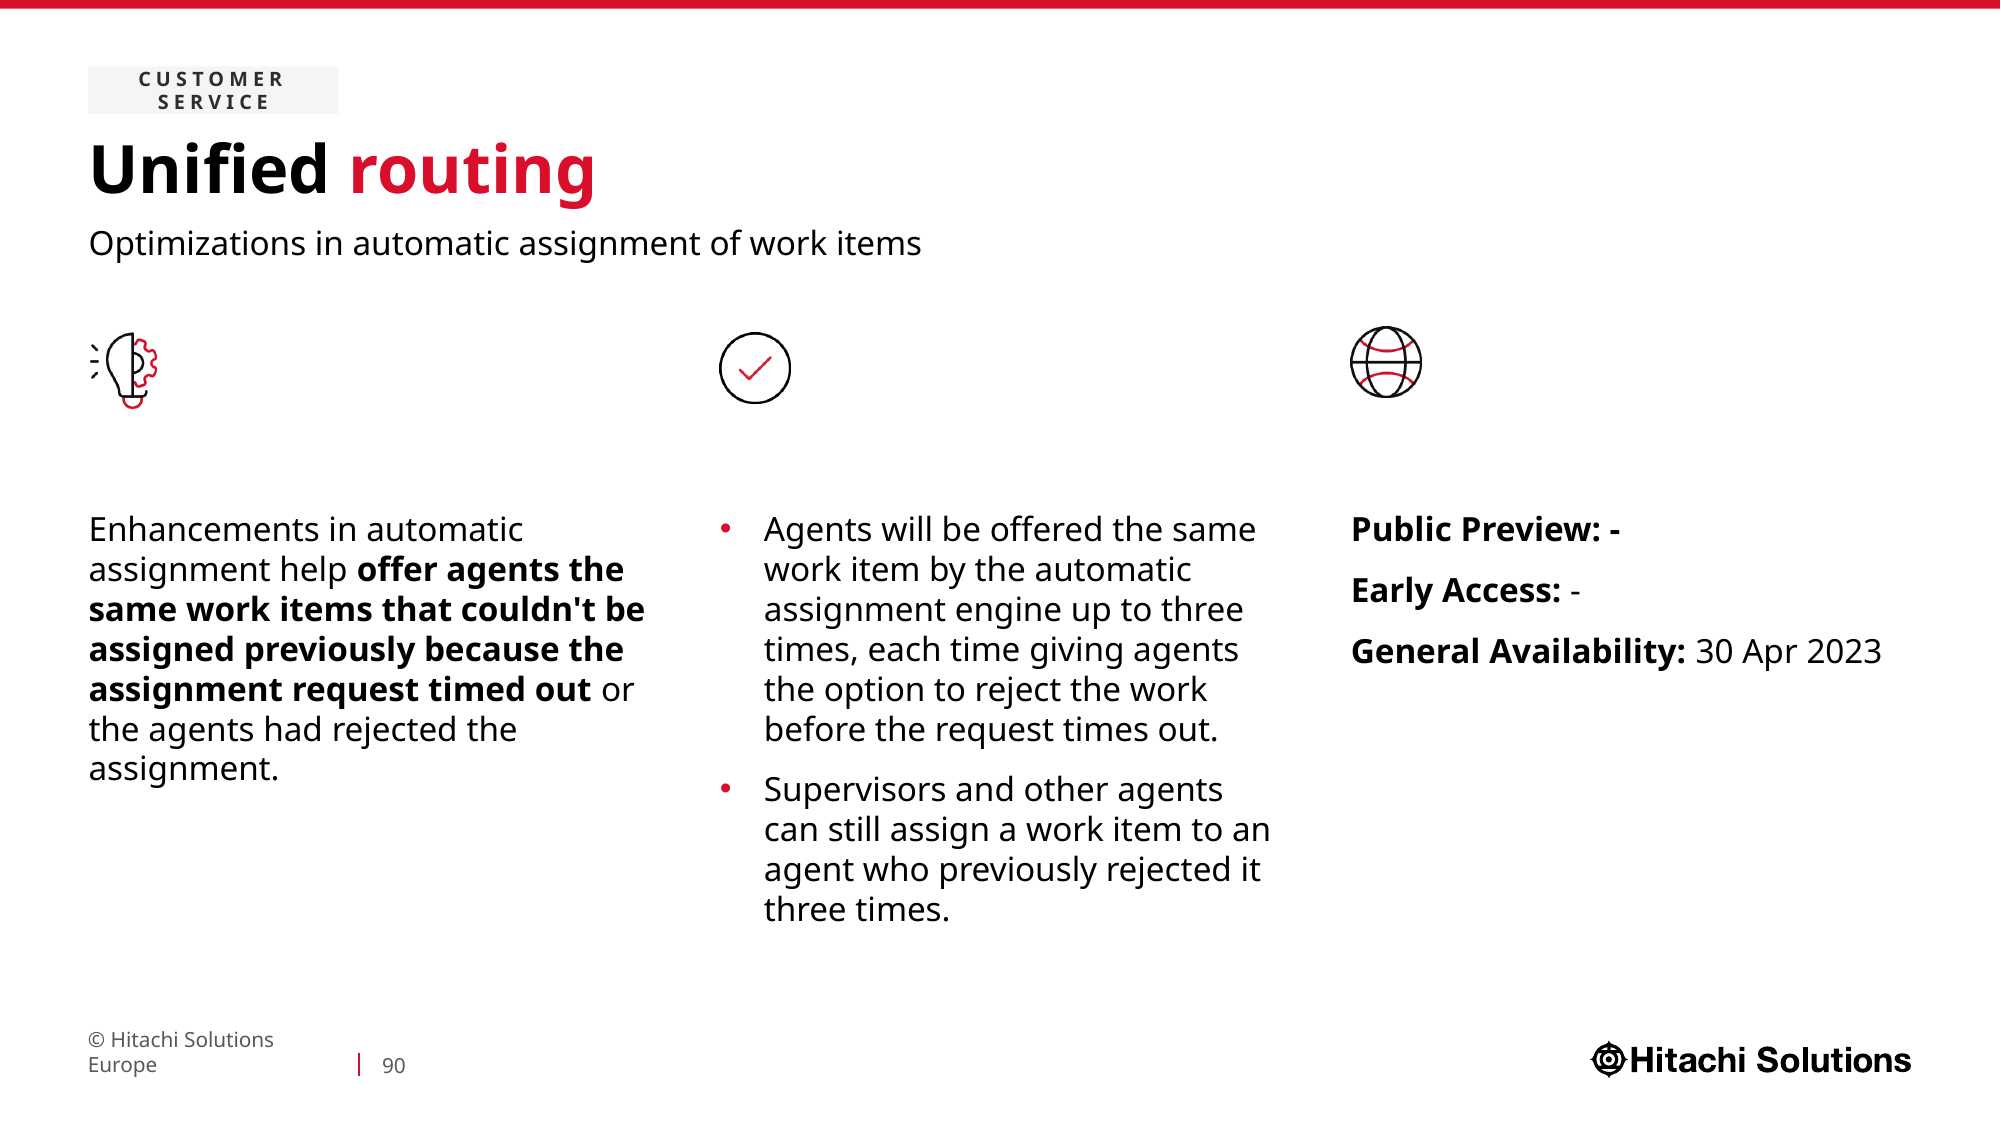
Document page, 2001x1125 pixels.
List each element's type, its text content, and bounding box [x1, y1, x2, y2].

picture [1350, 326, 1422, 398]
list Enhancements in automatic assignment help offer agents the same work items that couldn't be assigned previously because the assignment request timed out or the agents had rejected the assignment. [88, 326, 650, 971]
picture [719, 332, 791, 404]
list Customer service [88, 66, 339, 114]
title Unified routing [88, 136, 1912, 196]
list Optimizations in automatic assignment of work items [88, 221, 1912, 264]
list Public Preview: - Early Access: - General Availability: 30 Apr 2023 [1350, 326, 1912, 971]
picture [90, 332, 157, 409]
list Agents will be offered the same work item by the automatic assignment engine up to three times, each time giving agents the option to reject the work before the request times out. Supervisors and other agents can still assign a work item to an agent who previously rejected it three times. [719, 326, 1281, 971]
